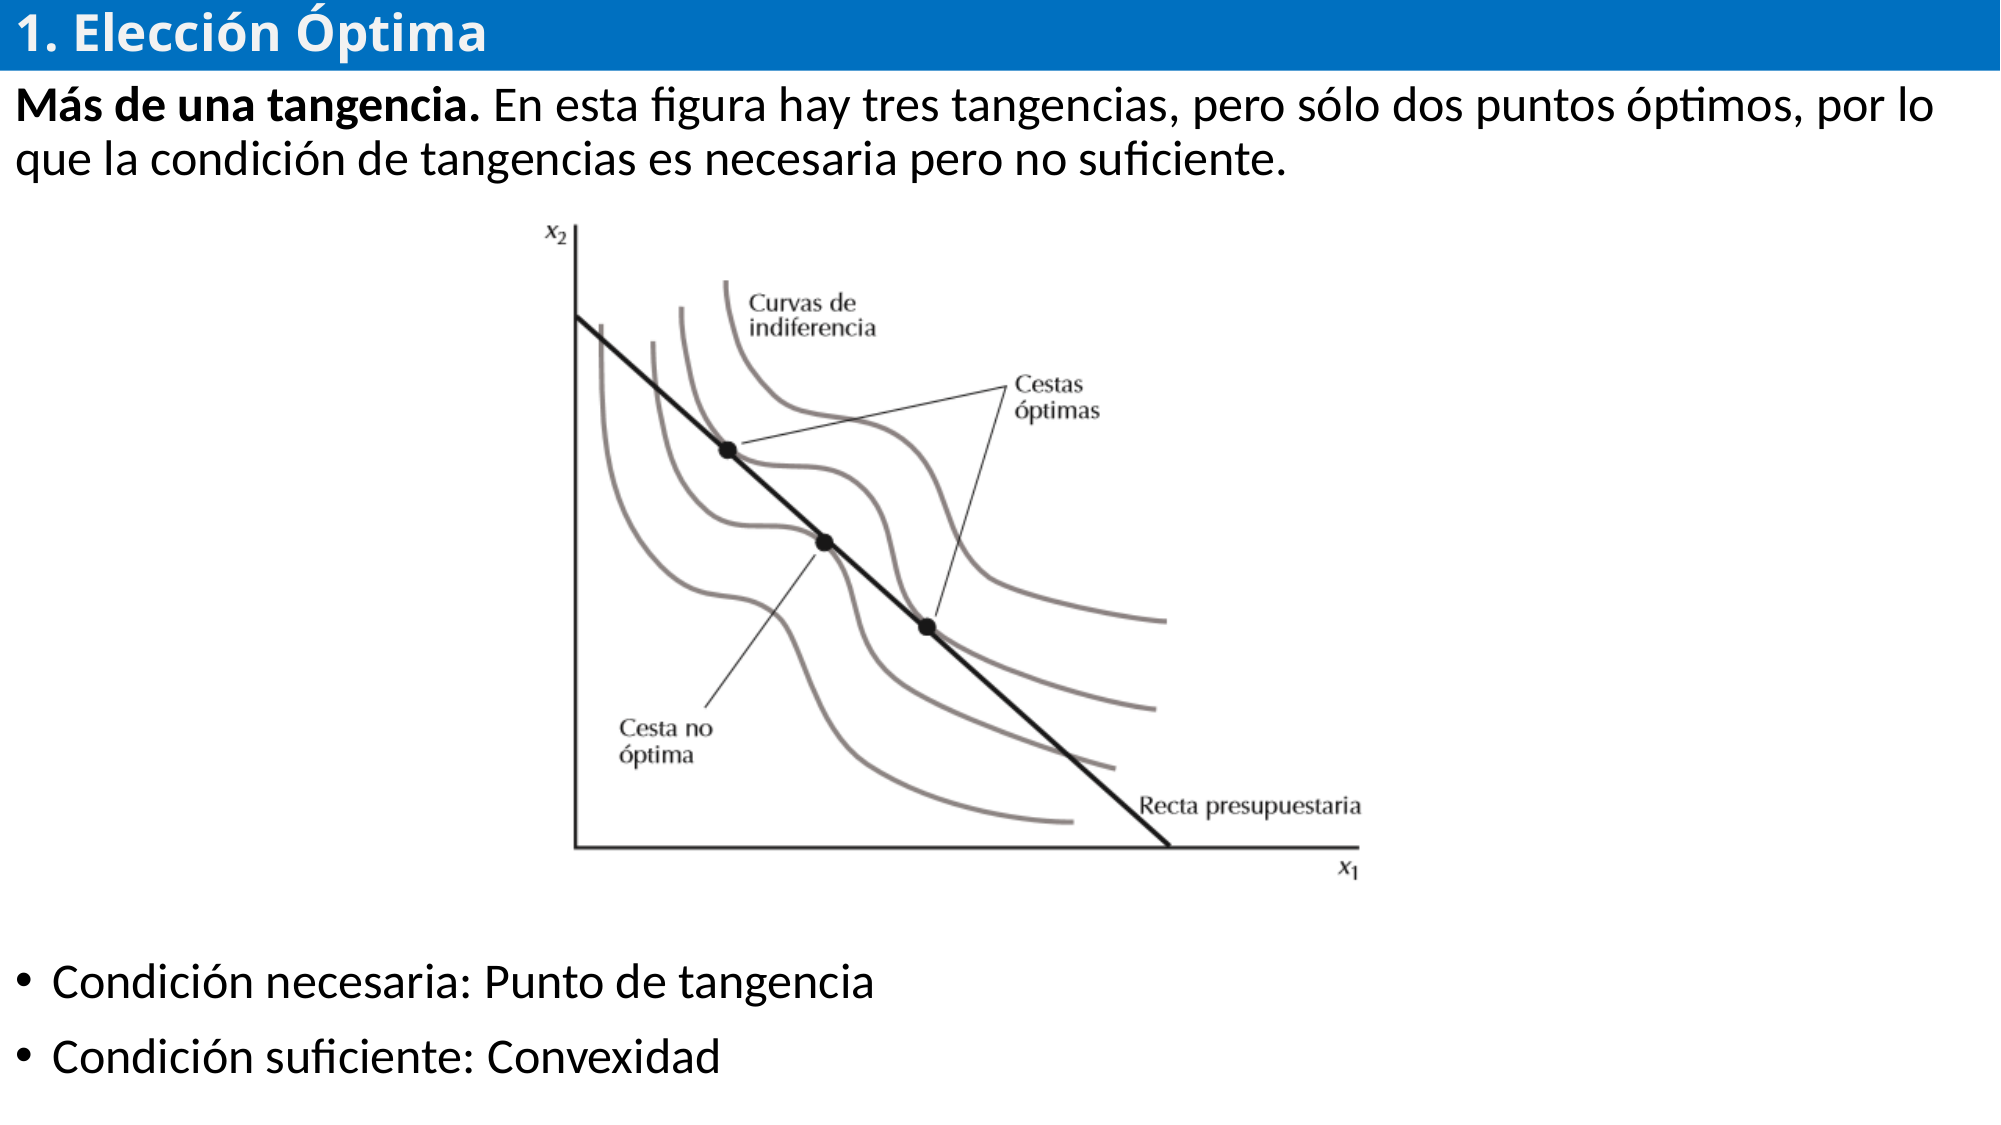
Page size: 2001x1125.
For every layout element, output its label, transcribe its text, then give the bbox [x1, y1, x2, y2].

text_box 1. Elección Óptima [0, 0, 2000, 71]
picture [538, 207, 1380, 888]
list Más de una tangencia. En esta figura hay tres tangencias, pero sólo dos puntos óptimos, por lo que la condición de tangencias es necesaria pero no suficiente. Condición necesaria: Punto de tangencia Condición suficiente: Convexidad [0, 71, 2000, 1110]
